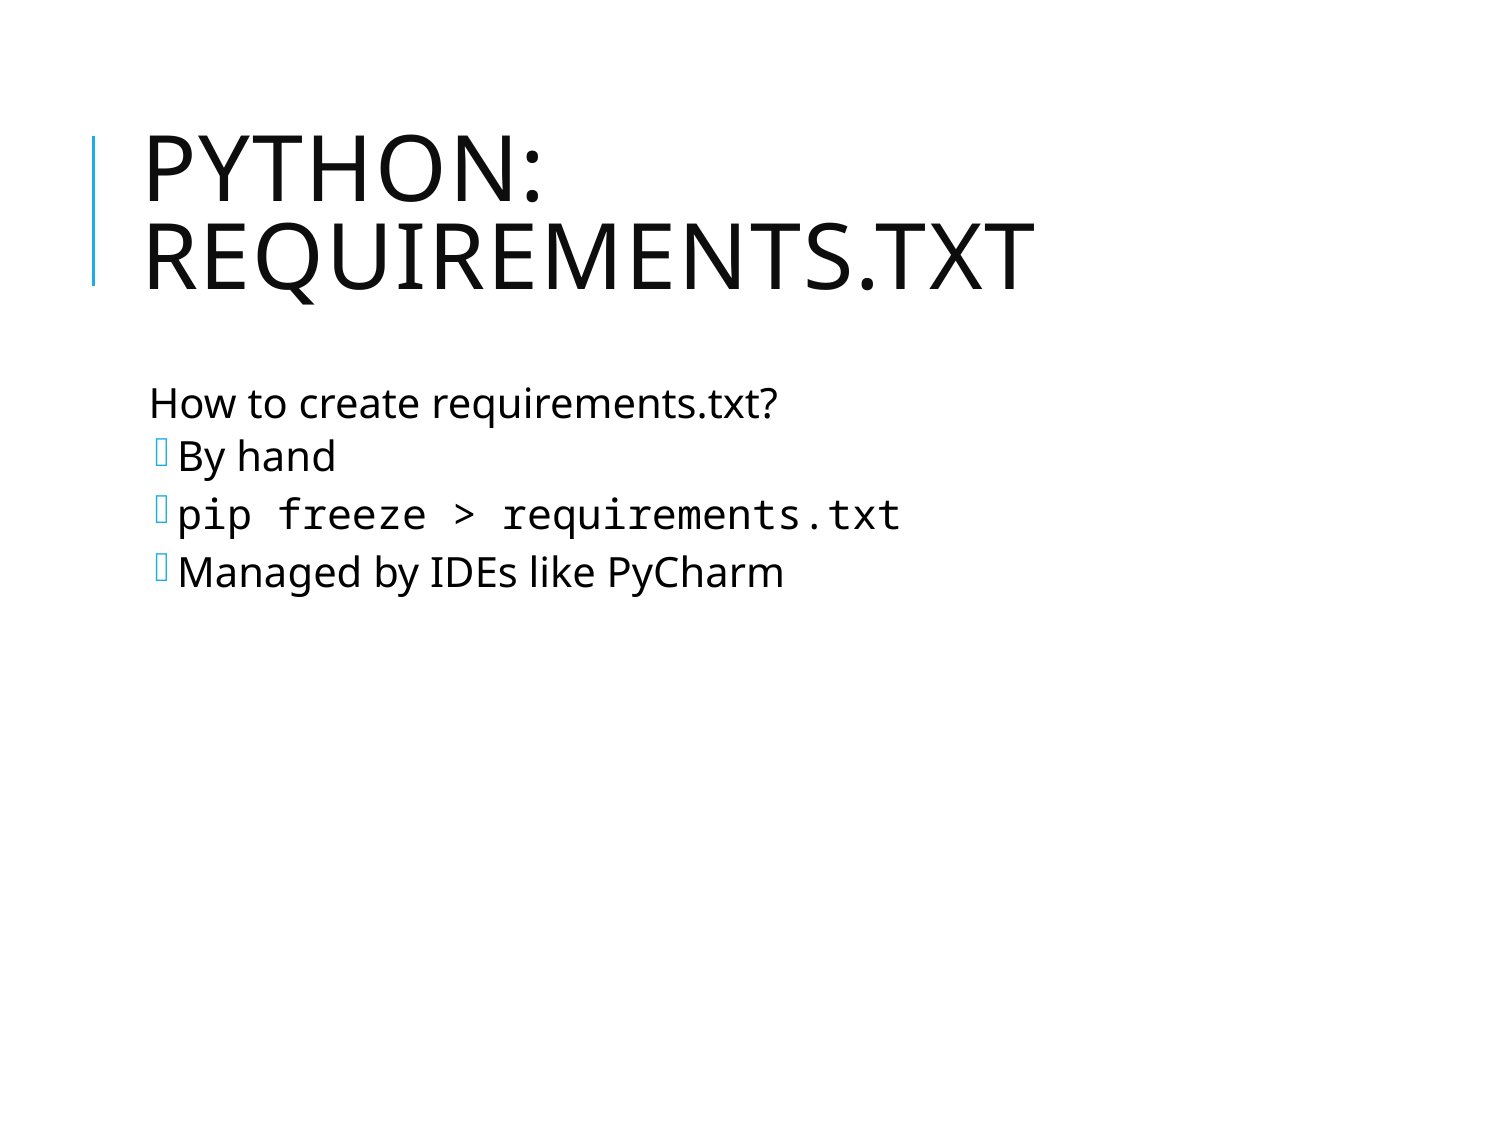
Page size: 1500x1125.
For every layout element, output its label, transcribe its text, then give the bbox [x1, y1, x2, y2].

list How to create requirements.txt? By hand pip freeze > requirements.txt Managed by IDEs like PyCharm [126, 375, 1322, 1035]
title PYTHON: requirements.txt [126, 96, 1322, 342]
